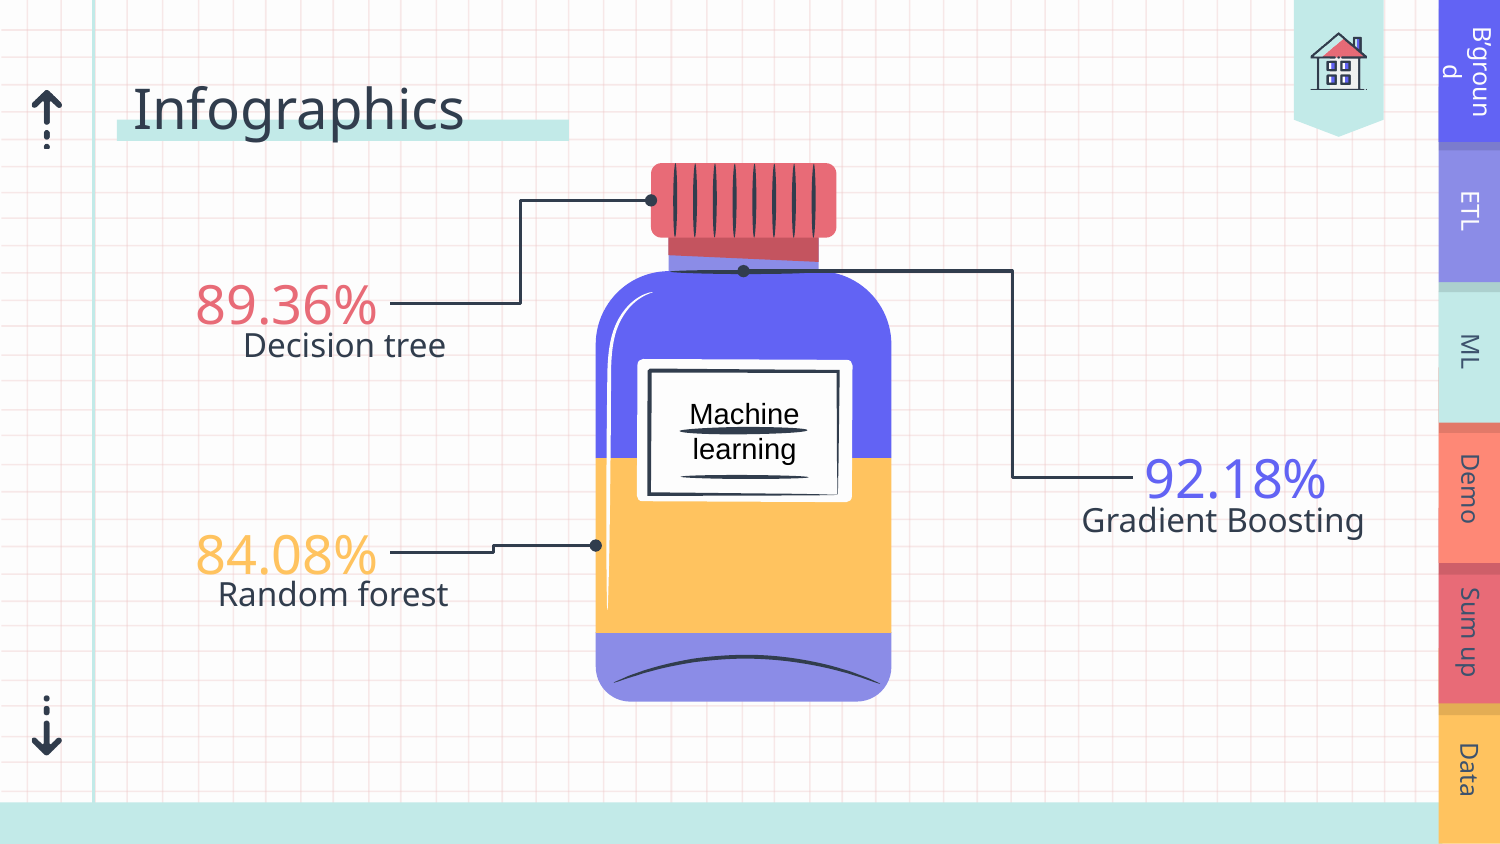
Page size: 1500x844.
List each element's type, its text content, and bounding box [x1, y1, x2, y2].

text_box Random forest [188, 541, 461, 646]
picture [31, 695, 63, 756]
text_box ML [1444, 303, 1499, 400]
text_box 84.08% [118, 527, 391, 578]
text_box ETL [1444, 162, 1499, 260]
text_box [595, 162, 892, 702]
text_box Gradient Boosting [1069, 467, 1382, 572]
picture [1310, 32, 1368, 90]
text_box B’ground [1441, 18, 1496, 126]
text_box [390, 545, 596, 553]
text_box Sum up [1444, 584, 1499, 682]
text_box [891, 364, 1134, 478]
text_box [390, 200, 652, 304]
title Infographics [133, 60, 1309, 155]
text_box [116, 119, 133, 141]
text_box Decision tree [186, 312, 459, 396]
text_box Demo [1444, 443, 1499, 541]
text_box Data [1442, 725, 1499, 822]
text_box 89.36% [118, 278, 391, 329]
text_box 92.18% [1138, 452, 1406, 503]
picture [31, 89, 63, 150]
